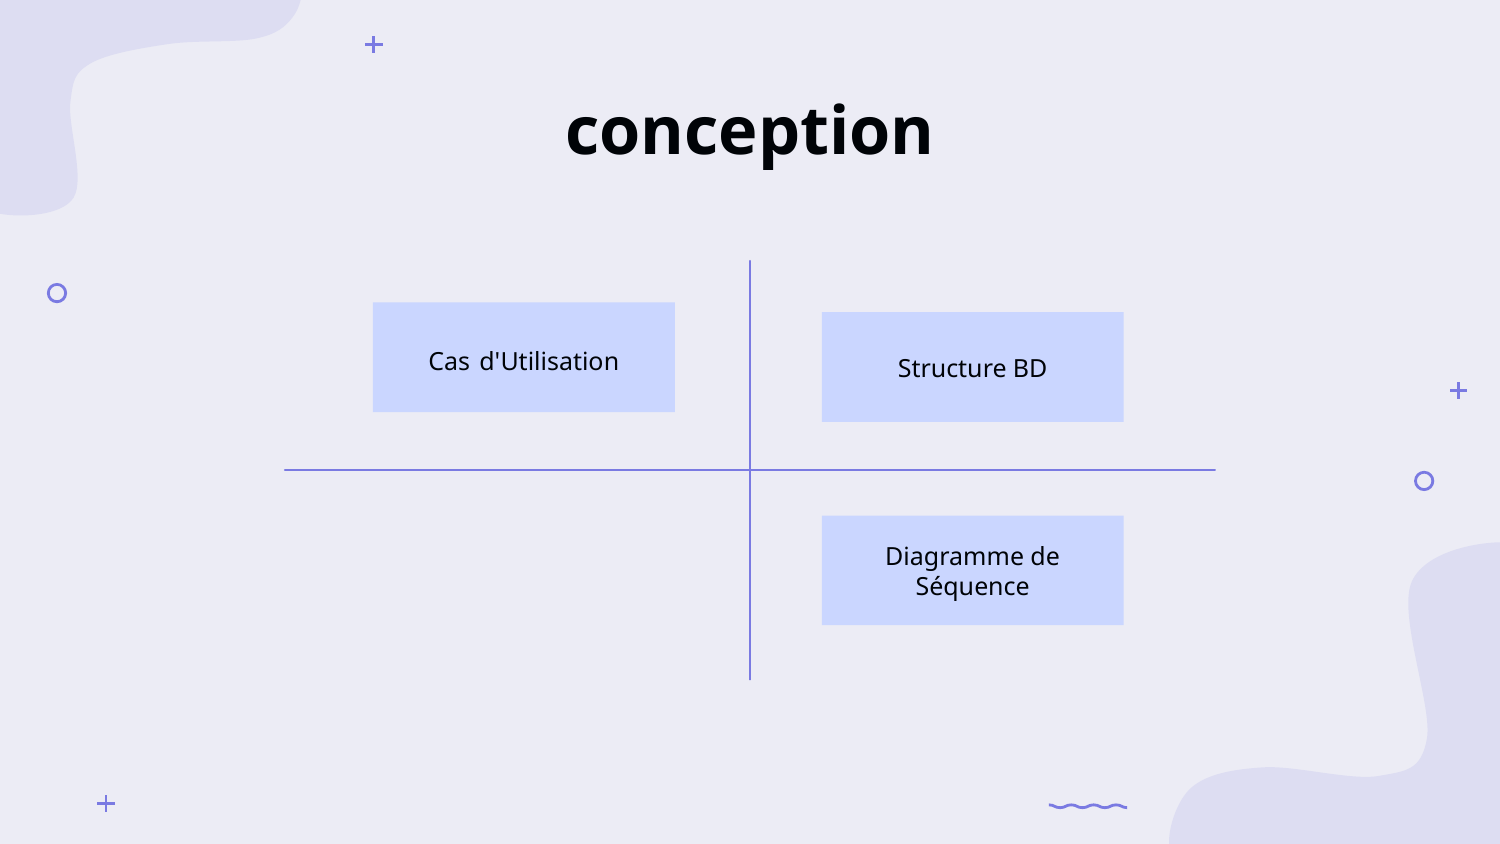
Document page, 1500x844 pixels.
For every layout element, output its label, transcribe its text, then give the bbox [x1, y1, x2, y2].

title conception [118, 72, 1382, 167]
text_box Diagramme de Séquence [821, 515, 1124, 626]
text_box Structure BD [821, 312, 1124, 422]
text_box Cas d'Utilisation [372, 302, 675, 413]
